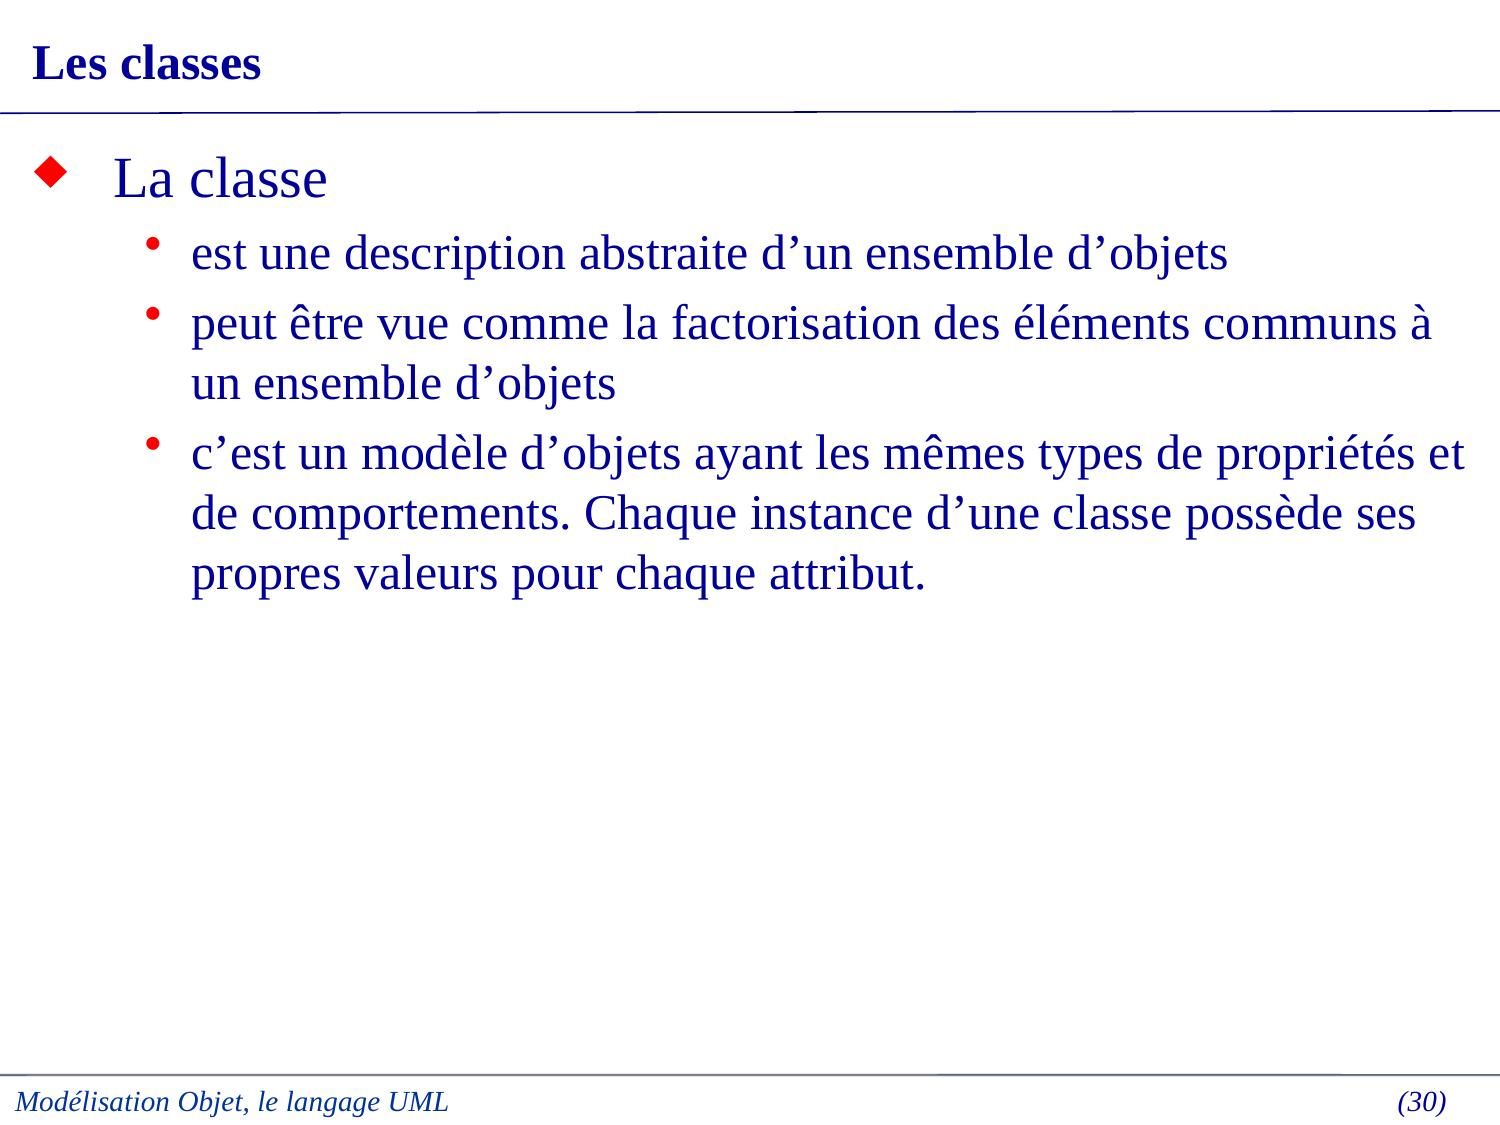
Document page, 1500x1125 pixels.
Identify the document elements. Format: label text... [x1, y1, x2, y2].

list La classe est une description abstraite d’un ensemble d’objets peut être vue comme la factorisation des éléments communs à un ensemble d’objets c’est un modèle d’objets ayant les mêmes types de propriétés et de comportements. Chaque instance d’une classe possède ses propres valeurs pour chaque attribut. [19, 132, 1482, 785]
slide_number (30) [949, 1074, 1462, 1118]
title Les classes [17, 21, 1481, 97]
footer Modélisation Objet, le langage UML [0, 1074, 850, 1120]
